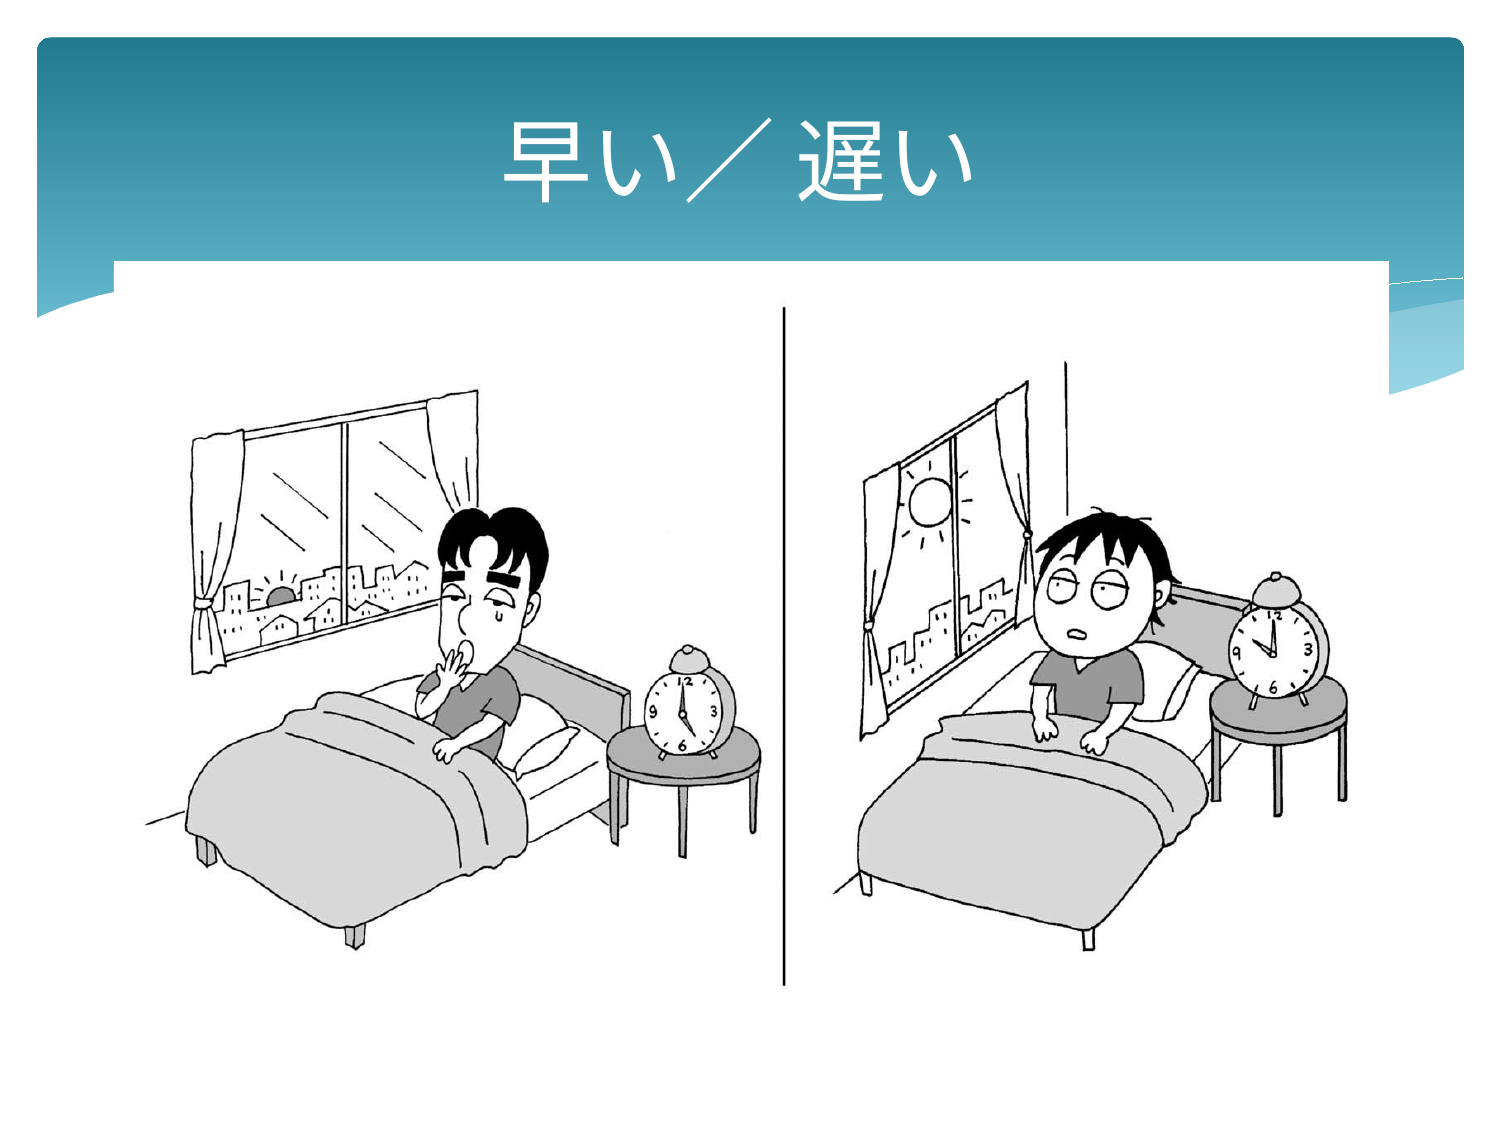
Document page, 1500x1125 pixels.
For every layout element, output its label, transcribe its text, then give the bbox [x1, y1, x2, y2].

title 早い／ 遅い [75, 55, 1425, 261]
picture [113, 260, 1390, 1026]
